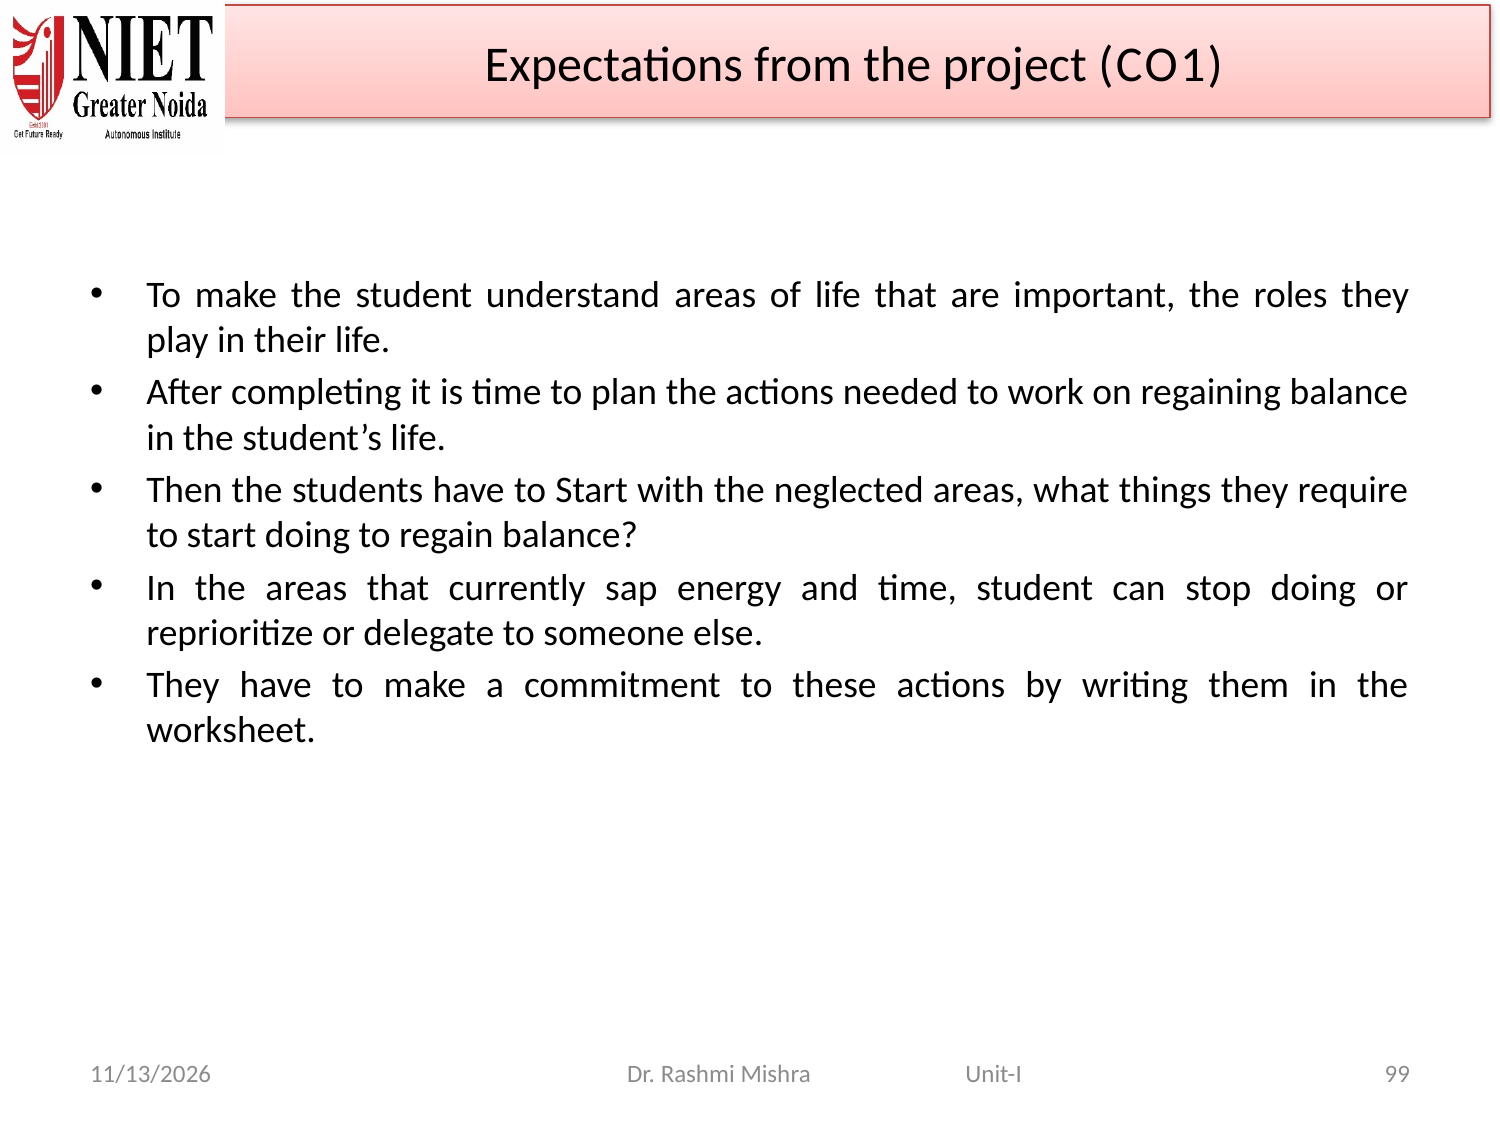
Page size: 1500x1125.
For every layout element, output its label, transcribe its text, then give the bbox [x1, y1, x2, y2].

picture [0, 0, 226, 156]
footer Dr. Rashmi Mishra Unit-I [412, 1042, 1238, 1103]
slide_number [75, 1042, 412, 1103]
text_box Expectations from the project (CO1) [228, 4, 1491, 118]
list To make the student understand areas of life that are important, the roles they play in their life. After completing it is time to plan the actions needed to work on regaining balance in the student’s life. Then the students have to Start with the neglected areas, what things they require to start doing to regain balance? In the areas that currently sap energy and time, student can stop doing or reprioritize or delegate to someone else. They have to make a commitment to these actions by writing them in the worksheet. [75, 262, 1425, 1005]
slide_number 99 [1238, 1042, 1425, 1103]
